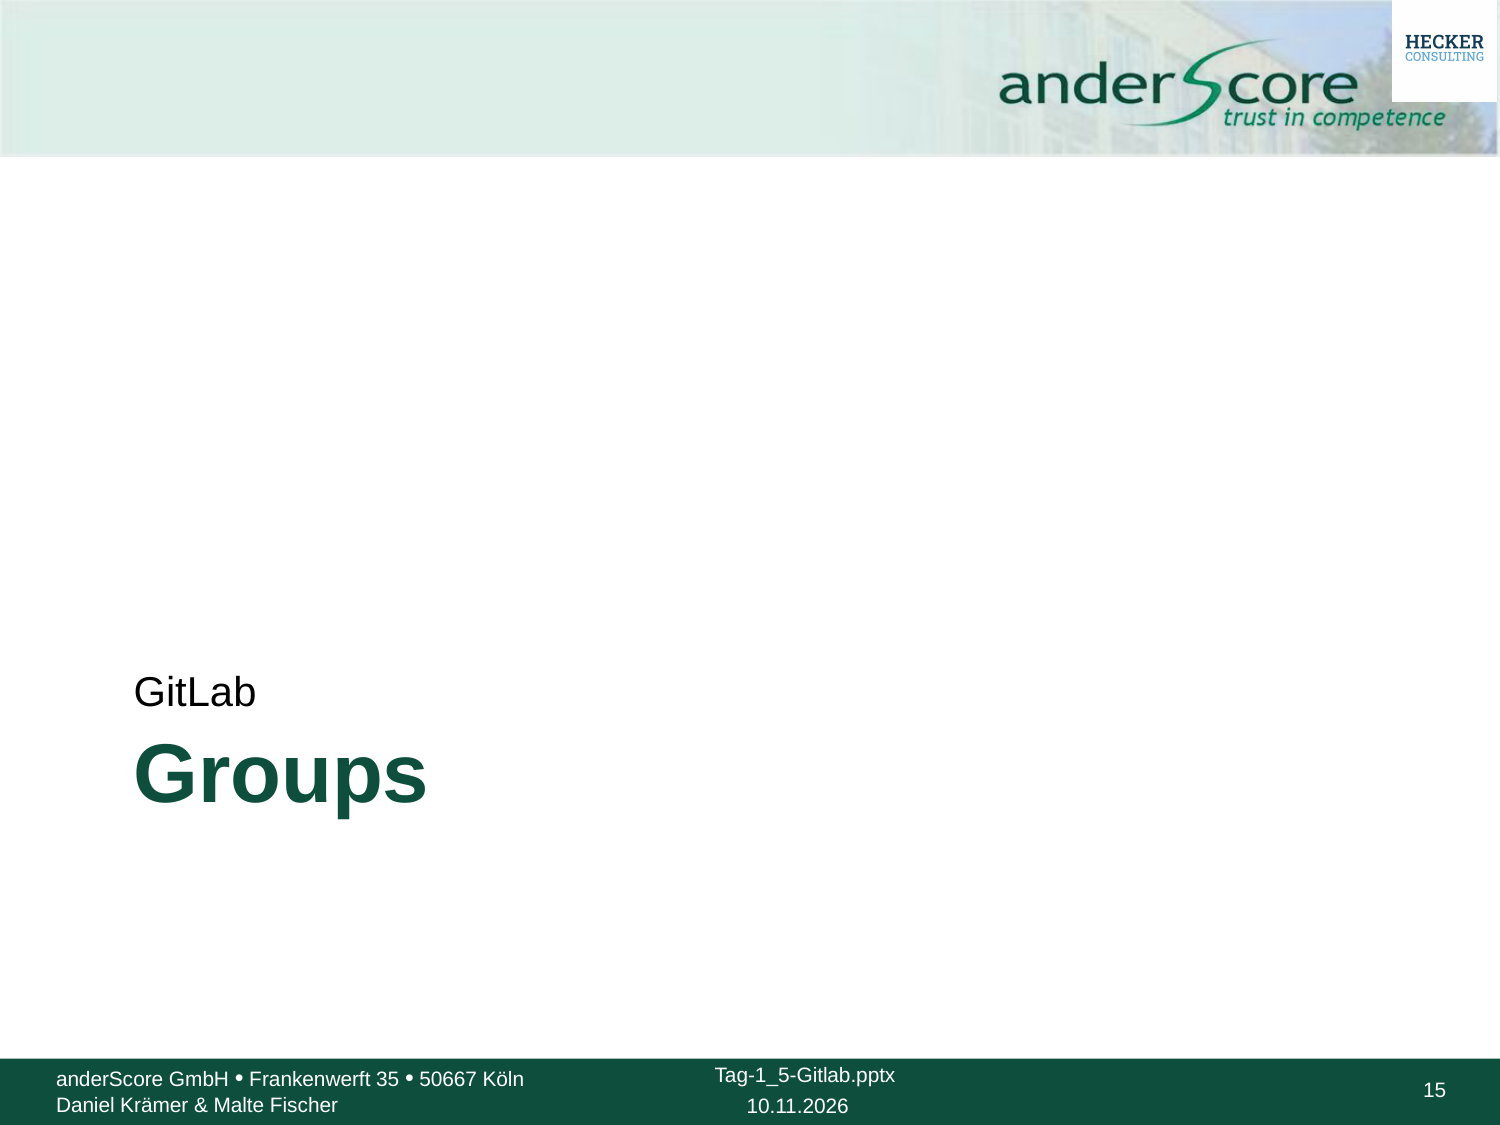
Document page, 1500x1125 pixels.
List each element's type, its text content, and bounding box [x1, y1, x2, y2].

list GitLab [118, 476, 1394, 723]
title Groups [118, 723, 1394, 947]
picture [0, 0, 1500, 157]
